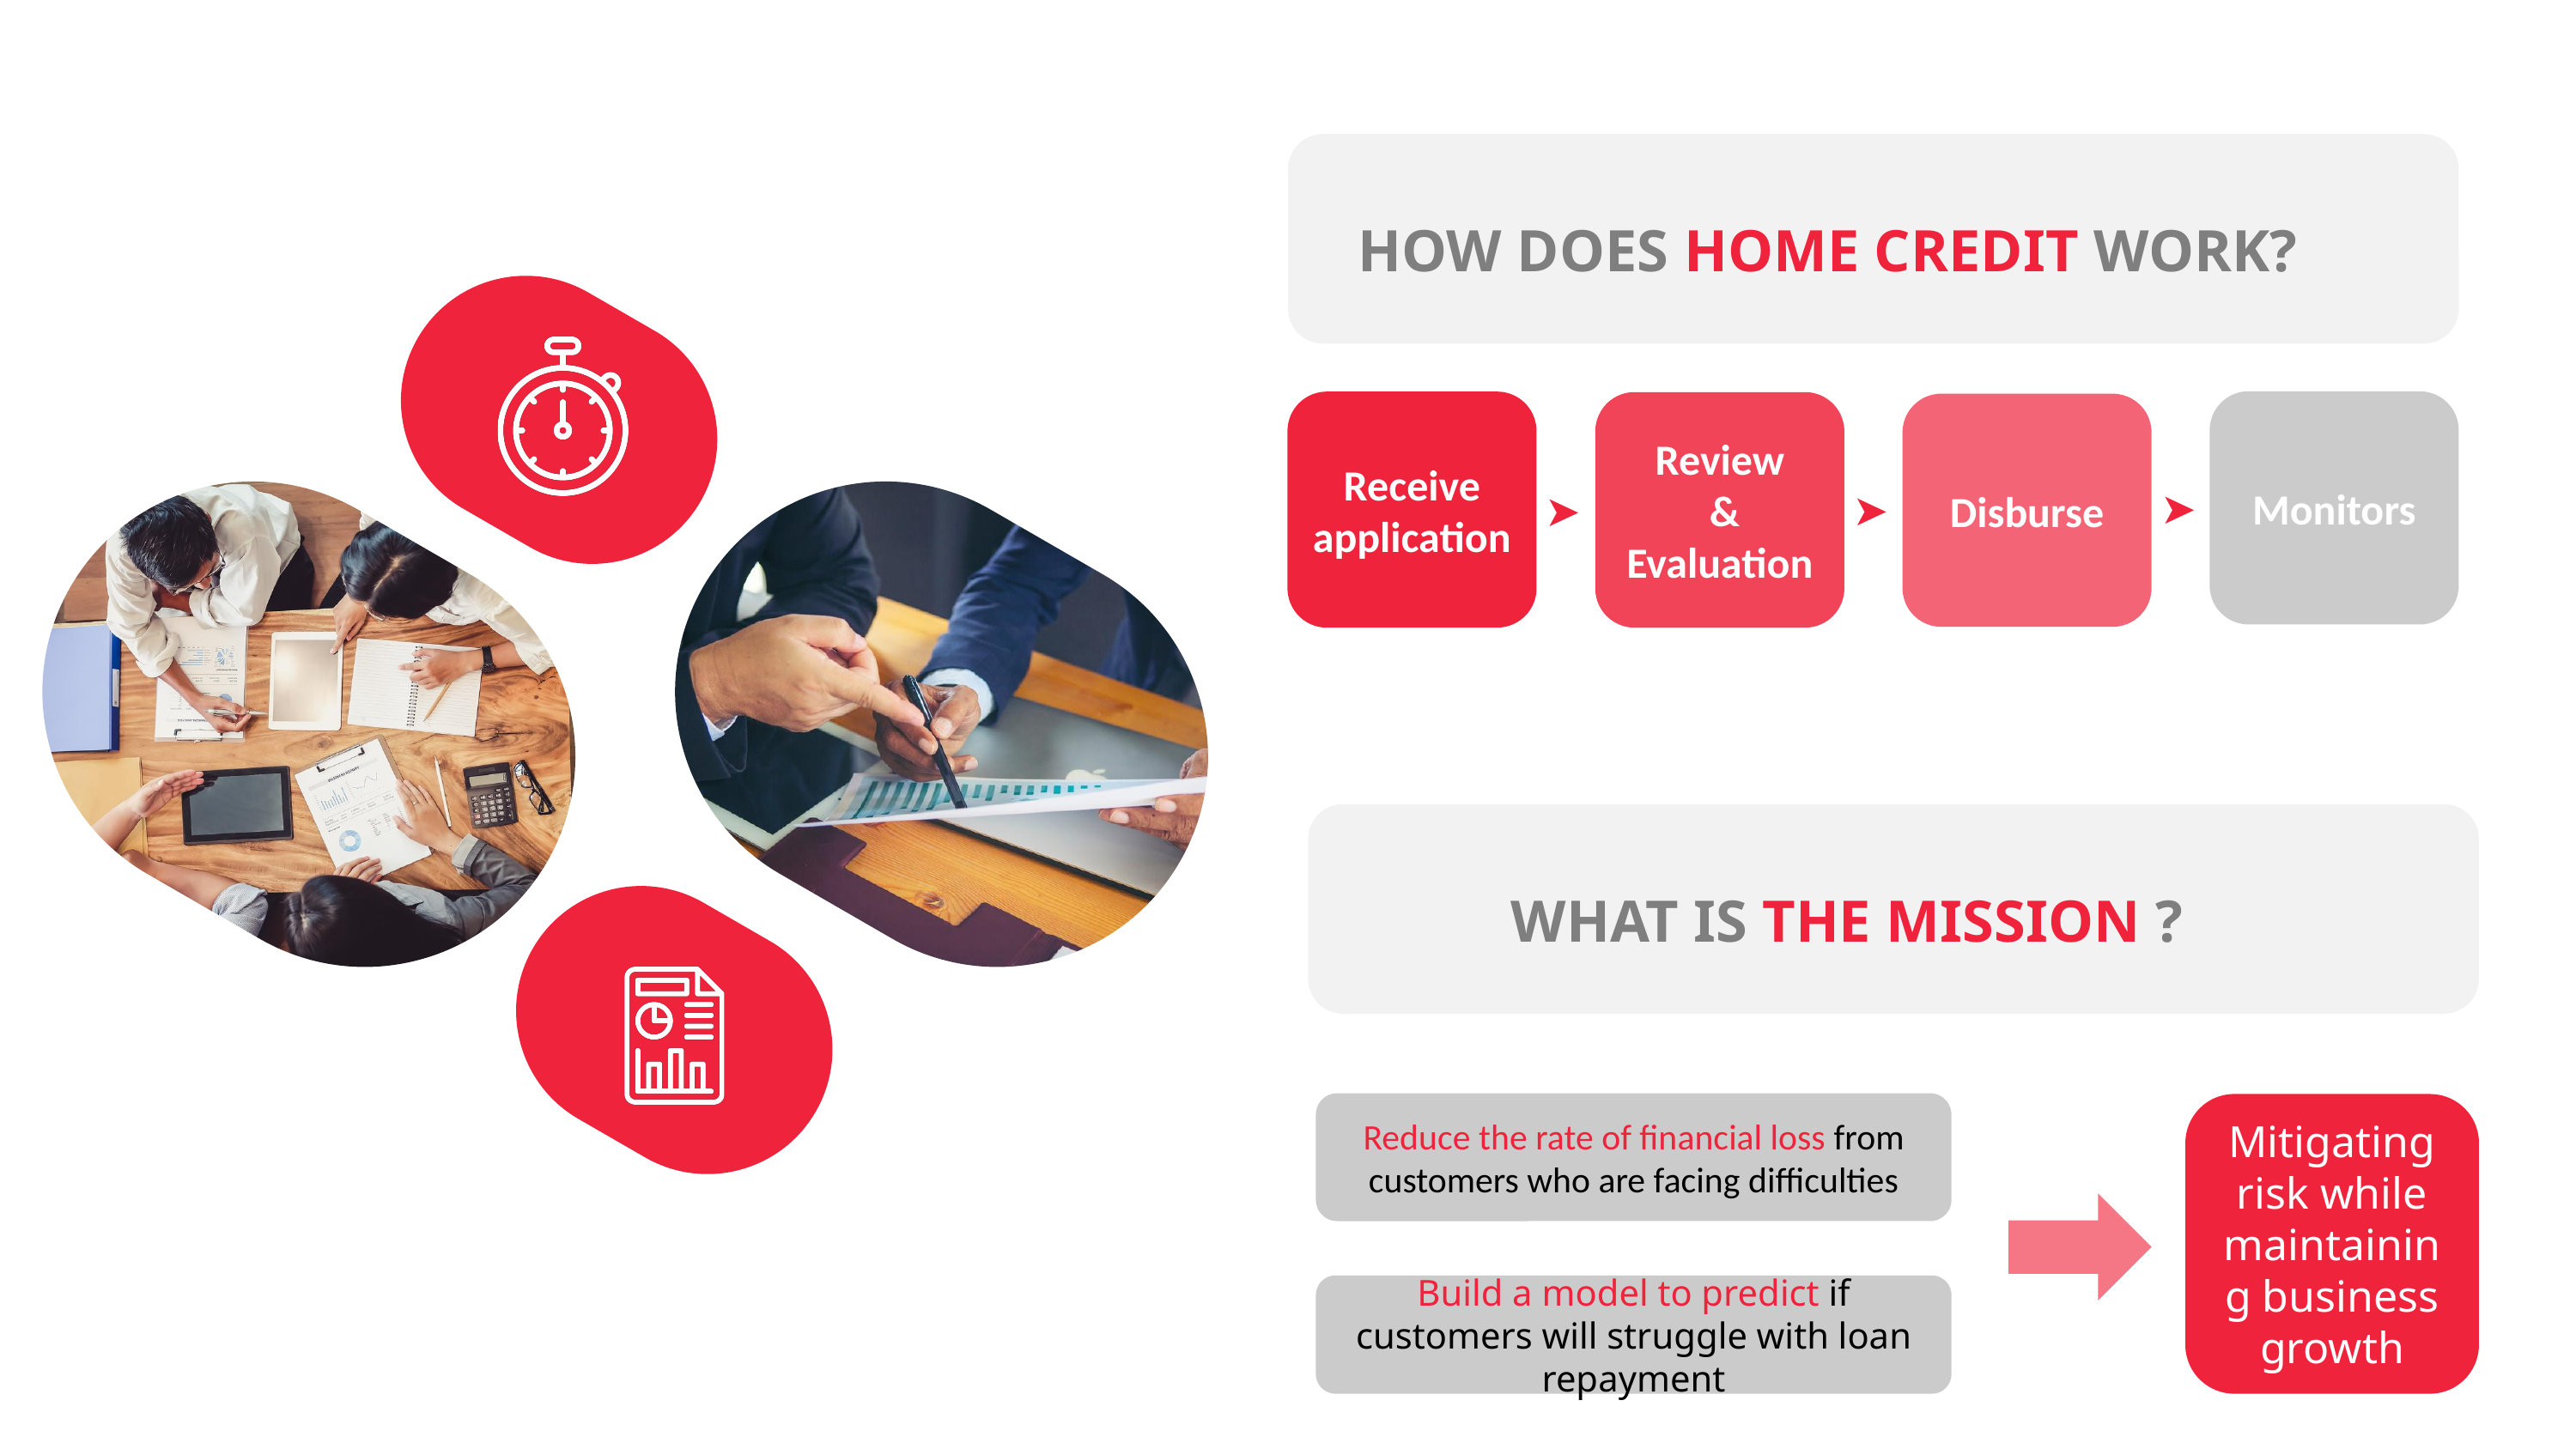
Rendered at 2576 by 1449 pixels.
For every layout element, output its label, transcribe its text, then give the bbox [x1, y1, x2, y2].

text_box [42, 481, 576, 967]
text_box Monitors [2209, 391, 2459, 625]
text_box Mitigating risk while maintaining business growth [2185, 1094, 2479, 1394]
text_box ➤ [1839, 476, 1906, 541]
text_box ➤ [1531, 477, 1599, 543]
text_box Review & Evaluation [1595, 391, 1844, 628]
text_box [400, 276, 718, 564]
text_box [2008, 1193, 2152, 1301]
text_box WHAT IS THE MISSION ? [1510, 876, 2276, 954]
text_box Build a model to predict if customers will struggle with loan repayment [1315, 1275, 1952, 1394]
text_box [624, 967, 725, 1105]
text_box [1308, 803, 2479, 1014]
text_box [516, 886, 833, 1174]
text_box [497, 336, 629, 496]
text_box Disburse [1902, 393, 2152, 627]
text_box Receive application [1287, 391, 1537, 628]
text_box Reduce the rate of financial loss from customers who are facing difficulties [1315, 1093, 1952, 1222]
text_box ➤ [2147, 474, 2209, 539]
text_box [1288, 134, 2459, 344]
text_box HOW DOES HOME CREDIT WORK? [1358, 206, 2429, 283]
text_box [675, 481, 1208, 967]
